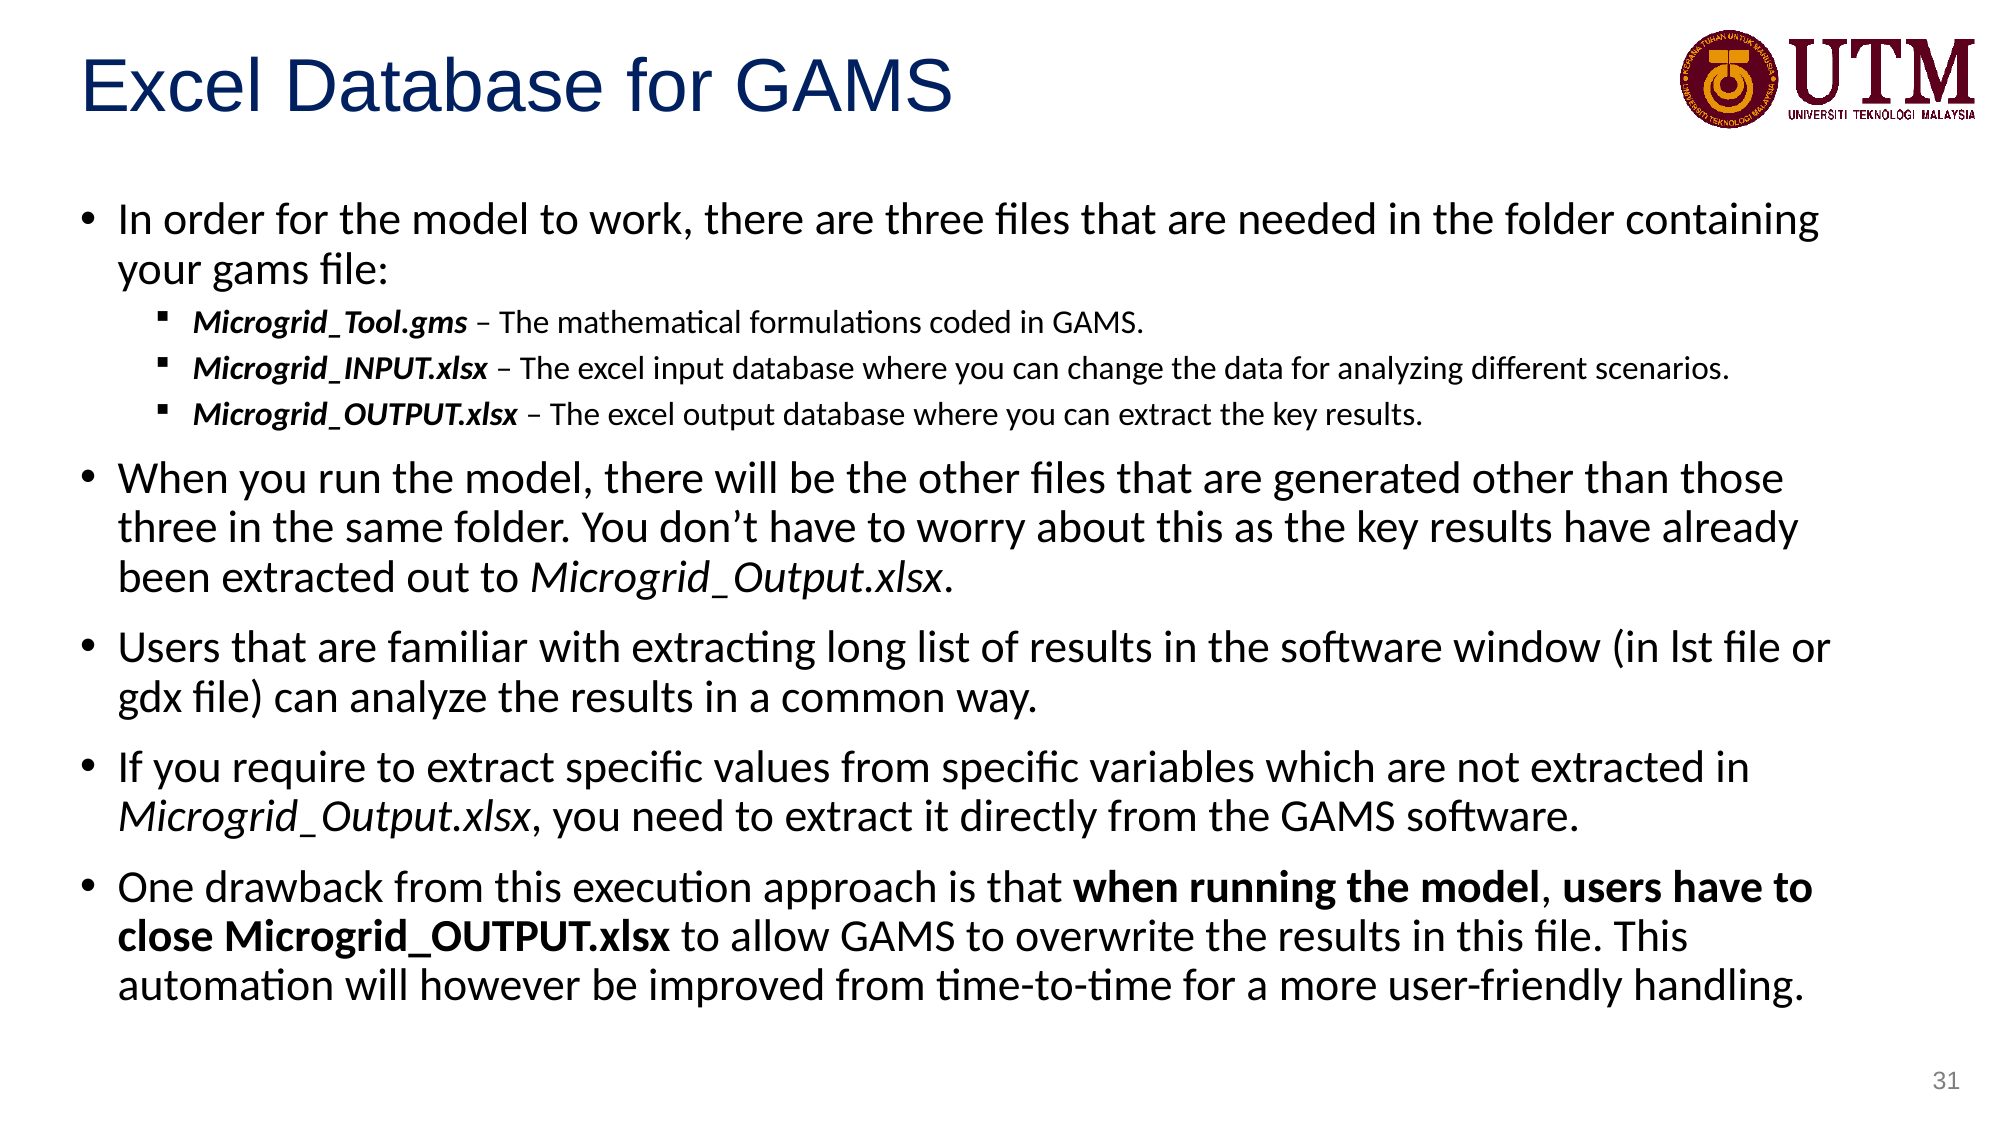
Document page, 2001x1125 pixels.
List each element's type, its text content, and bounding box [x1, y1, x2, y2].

slide_number 31 [1892, 1050, 1976, 1110]
title Excel Database for GAMS [64, 28, 1790, 146]
list In order for the model to work, there are three files that are needed in the folder containing your gams file: Microgrid_Tool.gms – The mathematical formulations coded in GAMS. Microgrid_INPUT.xlsx – The excel input database where you can change the data for analyzing different scenarios. Microgrid_OUTPUT.xlsx – The excel output database where you can extract the key results. When you run the model, there will be the other files that are generated other than those three in the same folder. You don’t have to worry about this as the key results have already been extracted out to Microgrid_Output.xlsx. Users that are familiar with extracting long list of results in the software window (in lst file or gdx file) can analyze the results in a common way. If you require to extract specific values from specific variables which are not extracted in Microgrid_Output.xlsx, you need to extract it directly from the GAMS software. One drawback from this execution approach is that when running the model, users have to close Microgrid_OUTPUT.xlsx to allow GAMS to overwrite the results in this file. This automation will however be improved from time-to-time for a more user-friendly handling. [64, 187, 1892, 1051]
picture [1680, 30, 1975, 129]
